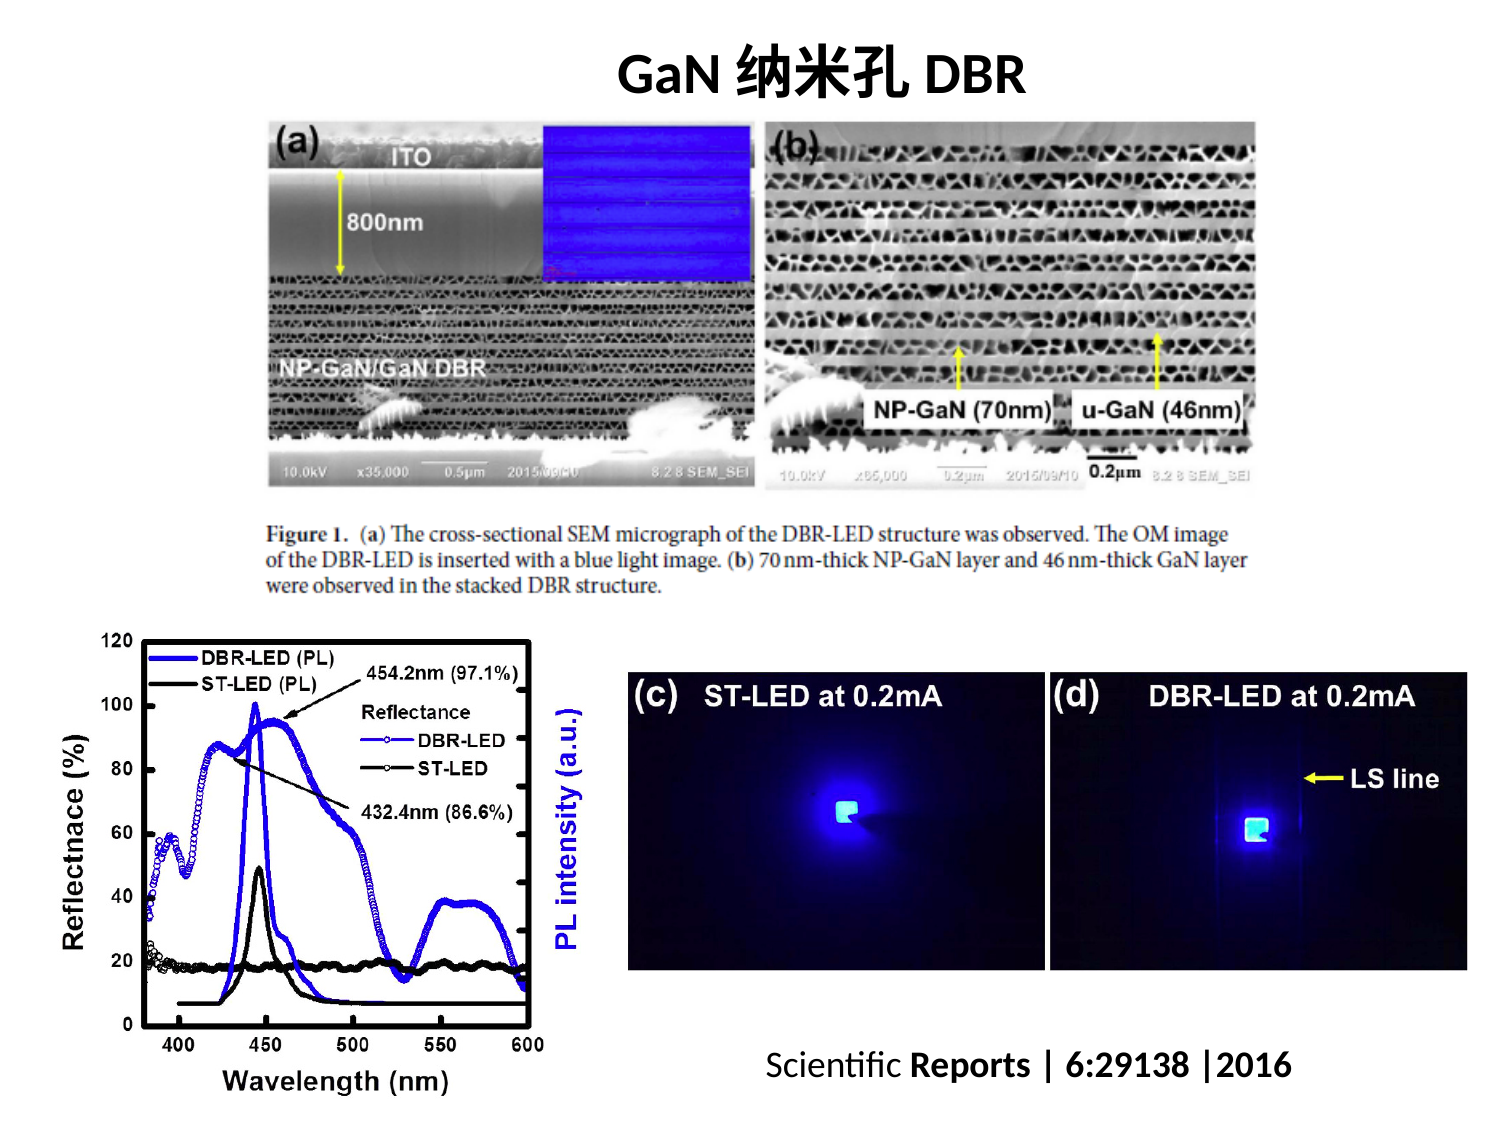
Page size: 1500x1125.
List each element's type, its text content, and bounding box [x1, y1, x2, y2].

slide_number [1059, 1042, 1397, 1103]
picture [228, 106, 1269, 606]
picture [621, 671, 1469, 972]
text_box GaN纳米孔DBR [603, 28, 1042, 106]
text_box Scientific Reports | 6:29138 |2016 [750, 1032, 1308, 1093]
picture [57, 631, 592, 1101]
